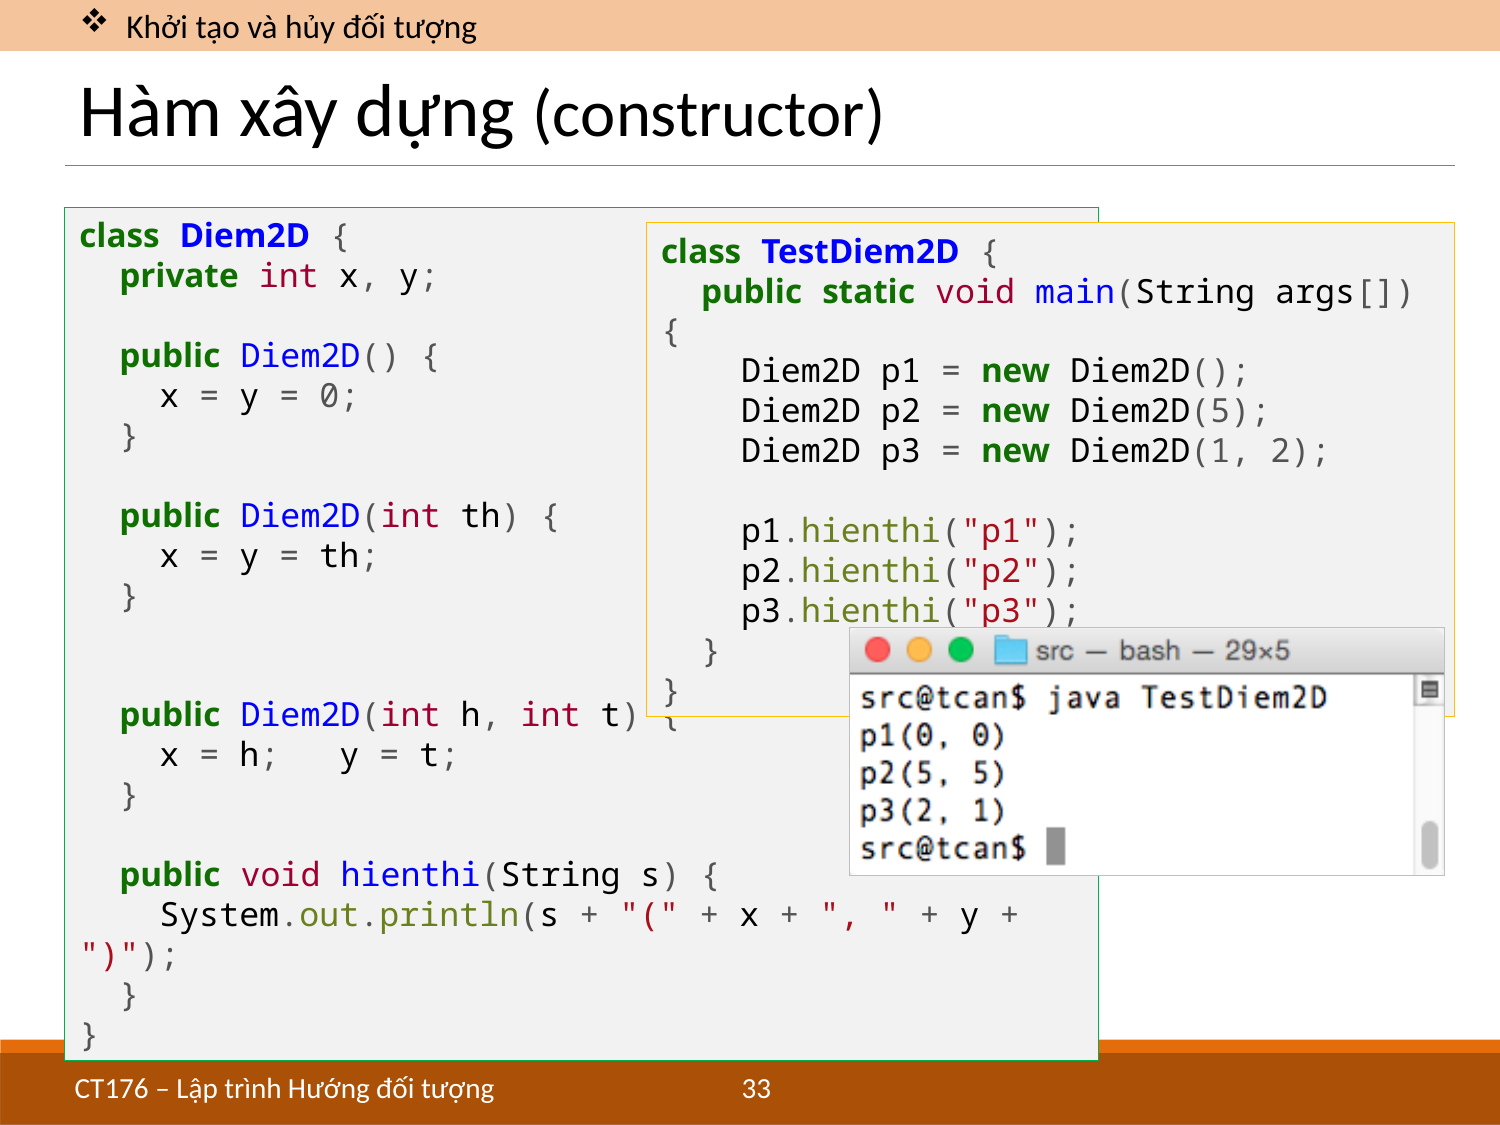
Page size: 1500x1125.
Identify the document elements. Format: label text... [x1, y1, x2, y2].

title Hàm xây dựng (constructor) [64, 59, 1455, 165]
picture [849, 627, 1445, 876]
text_box [709, 340, 798, 400]
slide_number Khởi tạo và hủy đối tượng [64, 1, 1353, 49]
text_box class TestDiem2D { public static void main(String args[]) { Diem2D p1 = new Diem2D(); Diem2D p2 = new Diem2D(5); Diem2D p3 = new Diem2D(1, 2); p1.hienthi("p1"); p2.hienthi("p2"); p3.hienthi("p3"); } } [646, 222, 1455, 717]
text_box class Diem2D { private int x, y; public Diem2D() { x = y = 0; } public Diem2D(int th) { x = y = th; } public Diem2D(int h, int t) { x = h; y = t; } public void hienthi(String s) { System.out.println(s + "(" + x + ", " + y + ")"); } } [64, 207, 1099, 1061]
